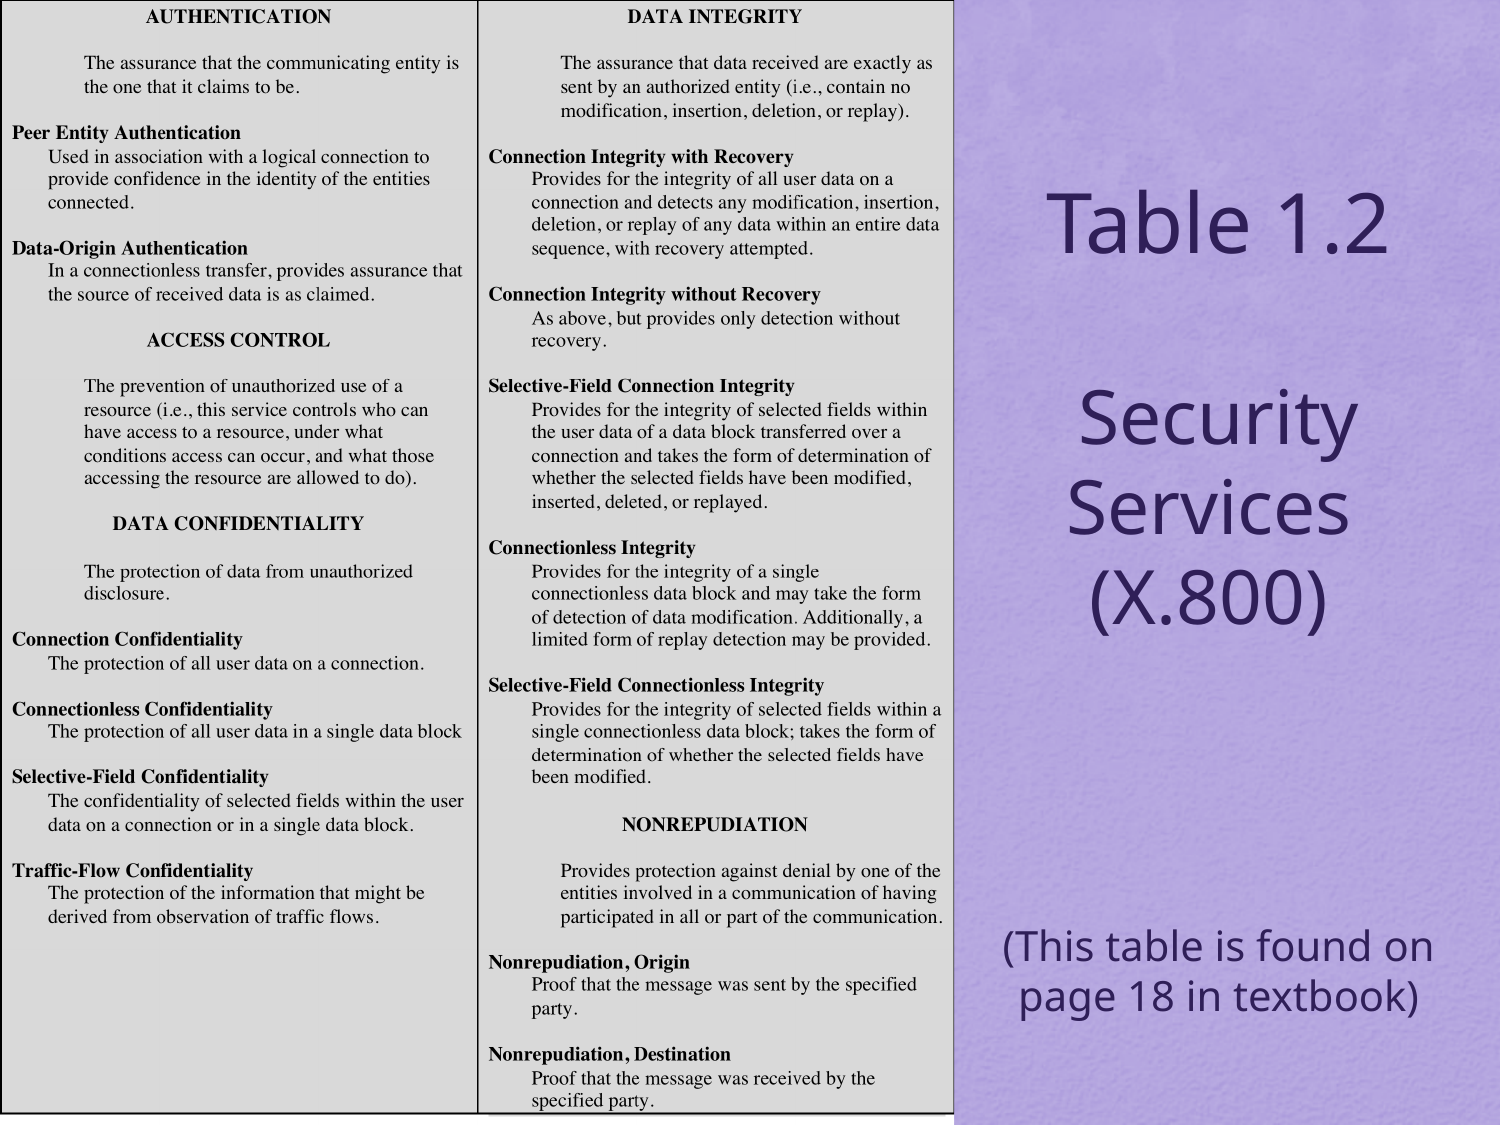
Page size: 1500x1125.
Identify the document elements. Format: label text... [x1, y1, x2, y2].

text_box Table 1.2 Security Services (X.800) (This table is found on page 18 in textbook) [962, 162, 1475, 1028]
picture [0, 0, 957, 1125]
